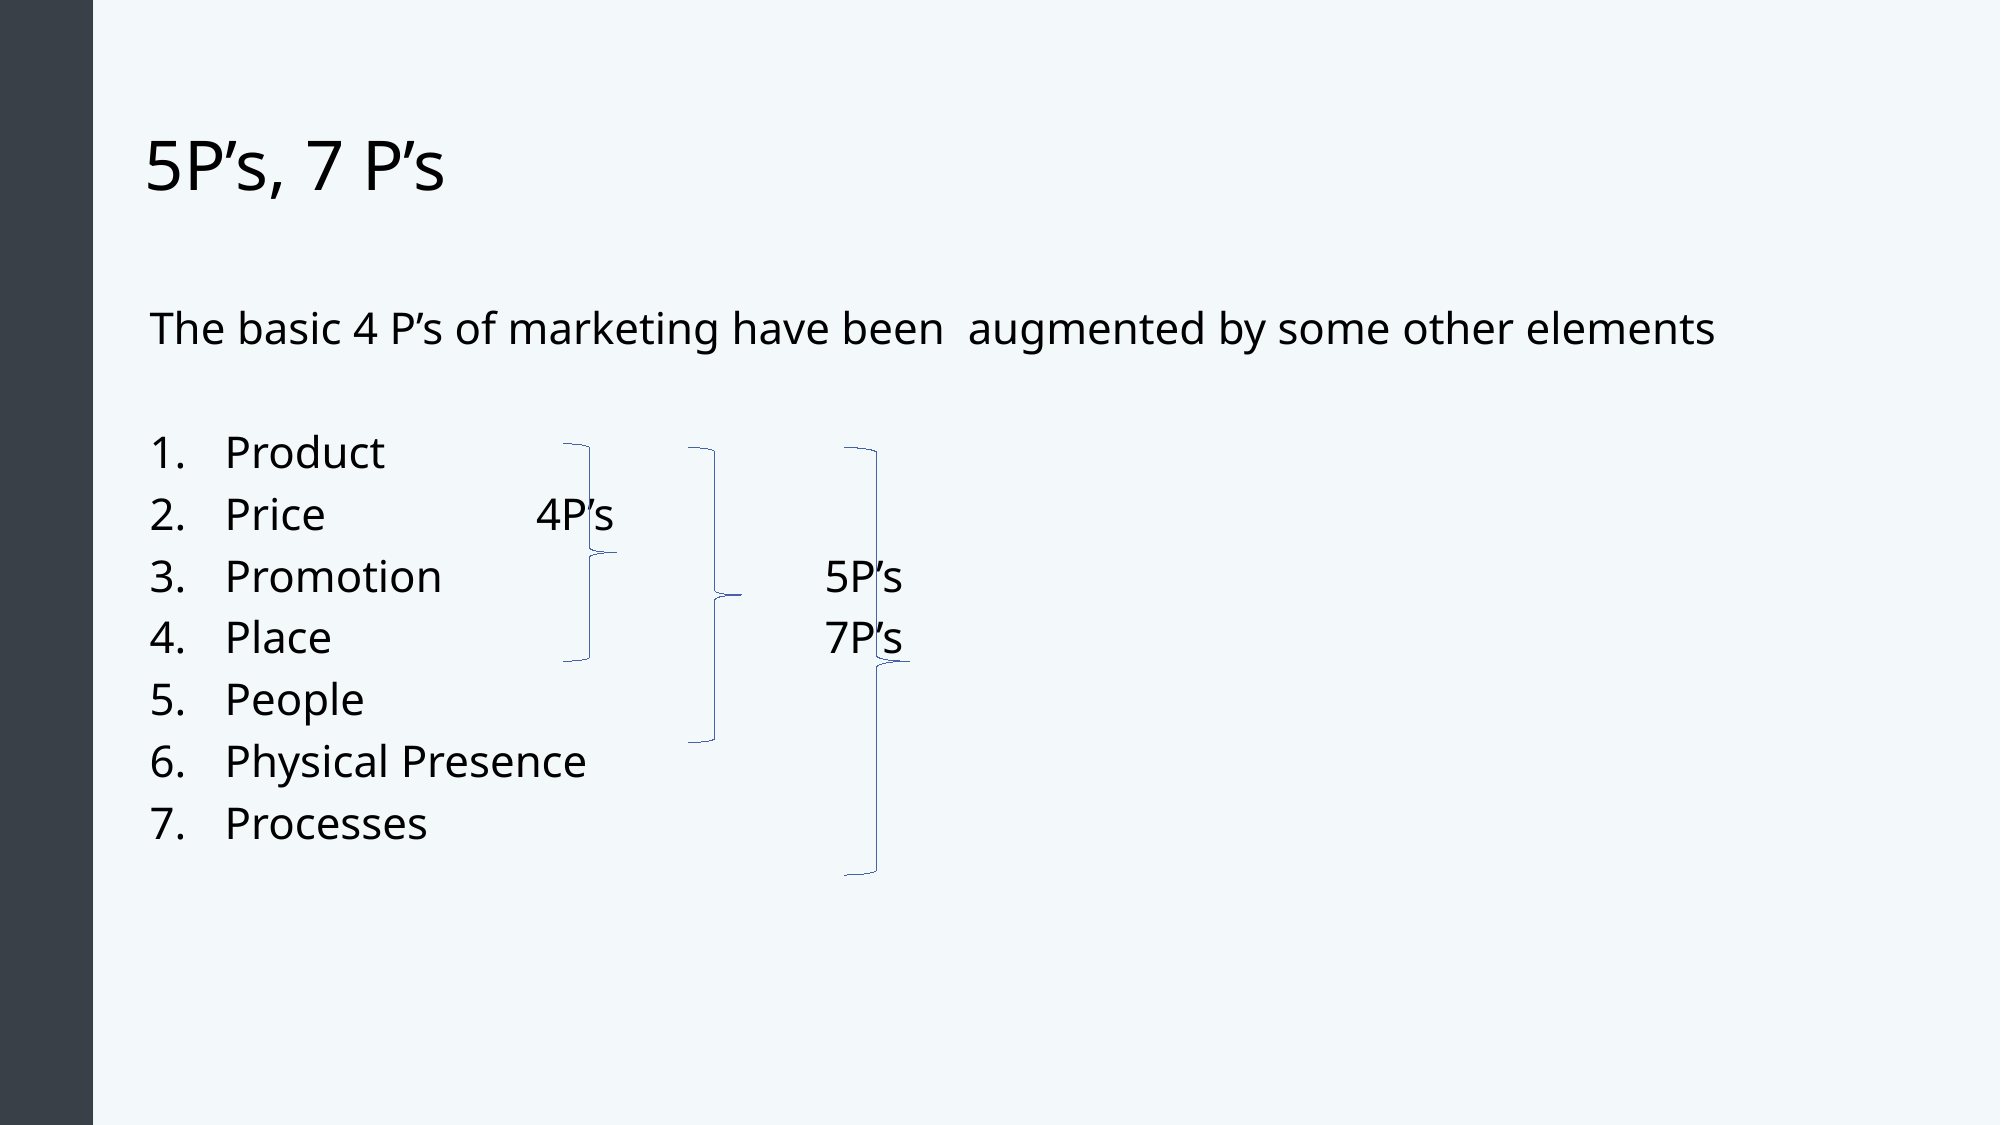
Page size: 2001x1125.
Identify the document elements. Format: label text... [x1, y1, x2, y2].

title 5P’s, 7 P’s [136, 59, 1863, 278]
list The basic 4 P’s of marketing have been augmented by some other elements Product Price 4P’s Promotion 5P’s Place 7P’s People Physical Presence Processes [136, 298, 1863, 1014]
text_box [844, 447, 910, 876]
text_box [688, 447, 742, 743]
text_box [563, 443, 617, 662]
